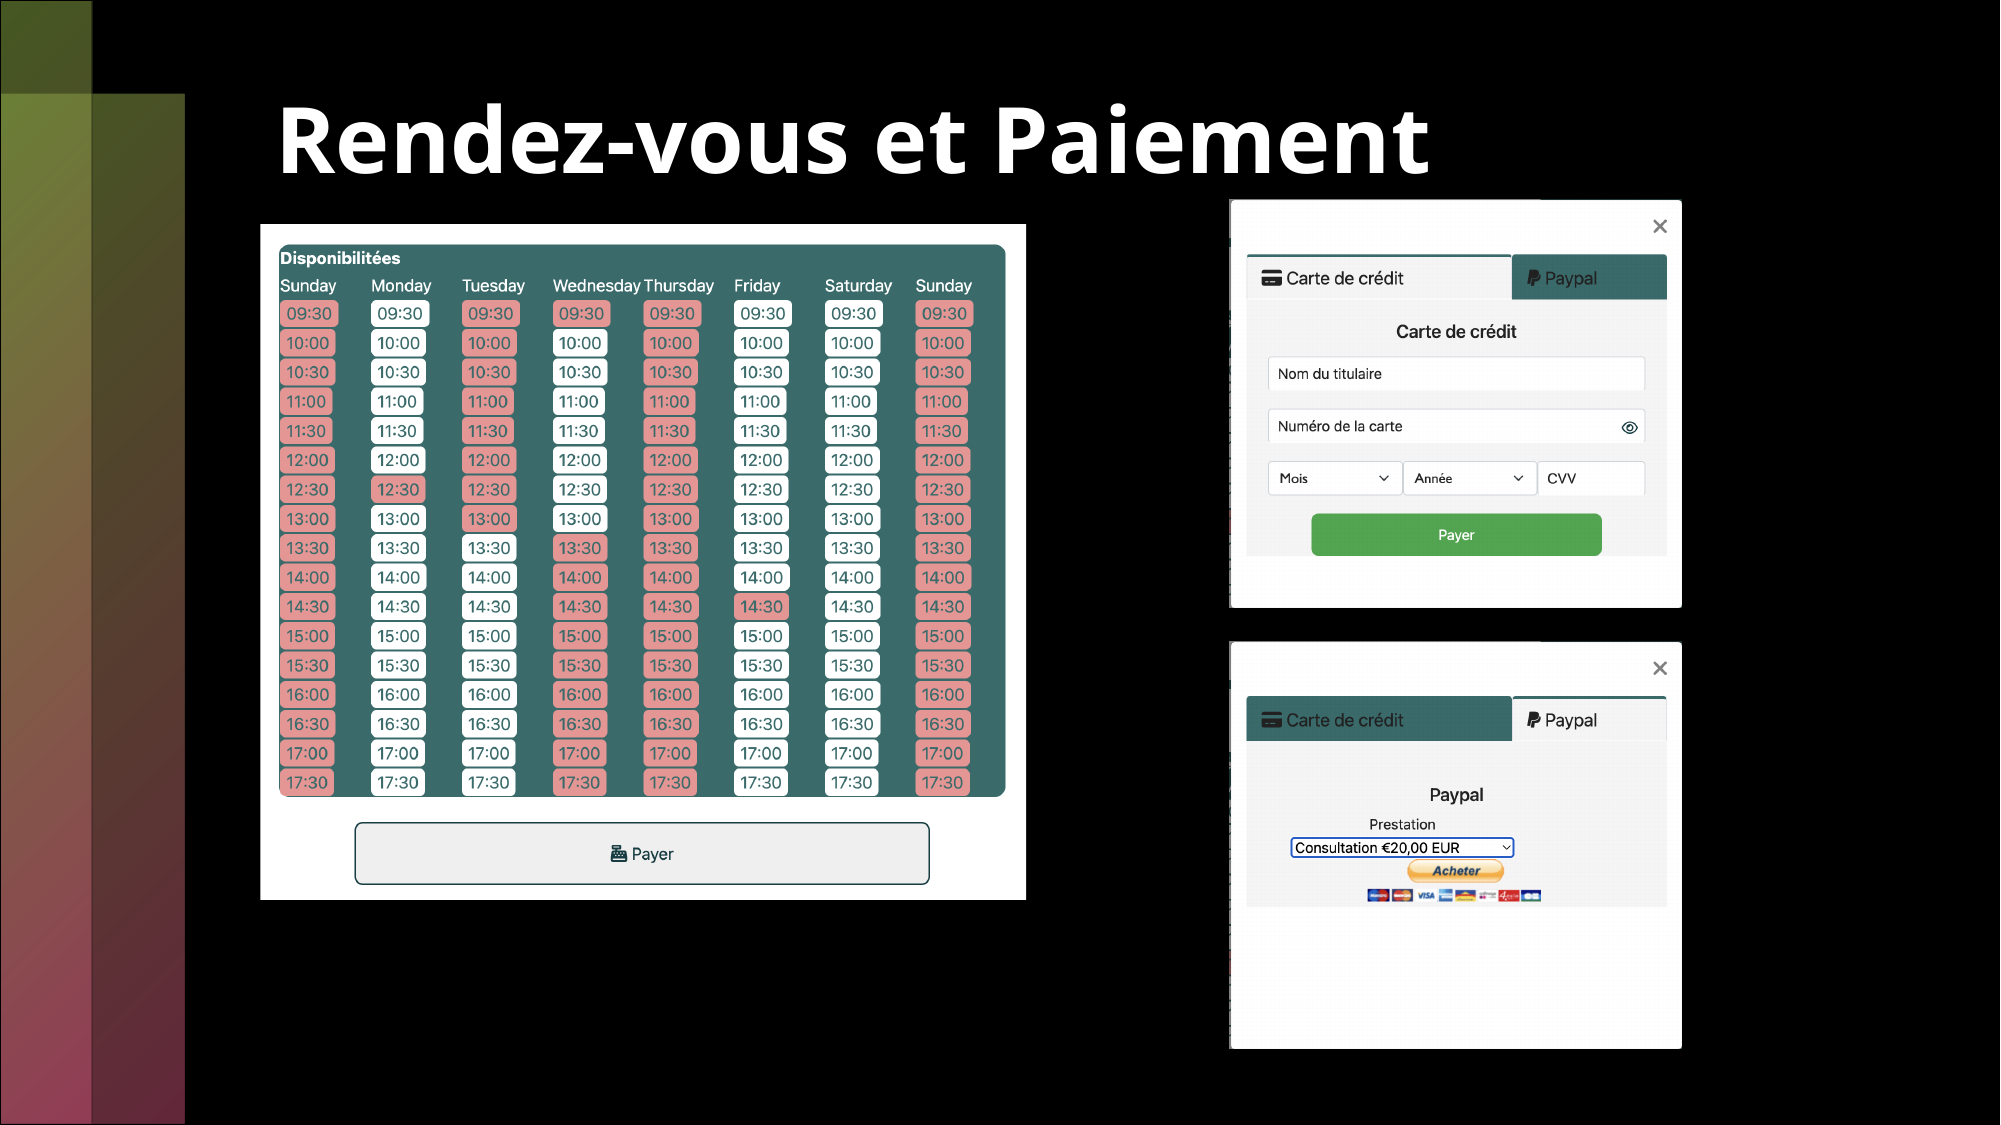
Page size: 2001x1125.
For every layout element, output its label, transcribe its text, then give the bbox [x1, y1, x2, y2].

picture [1229, 199, 1682, 608]
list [260, 224, 1027, 900]
title Rendez-vous et Paiement [260, 74, 1817, 329]
picture [1229, 641, 1682, 1049]
